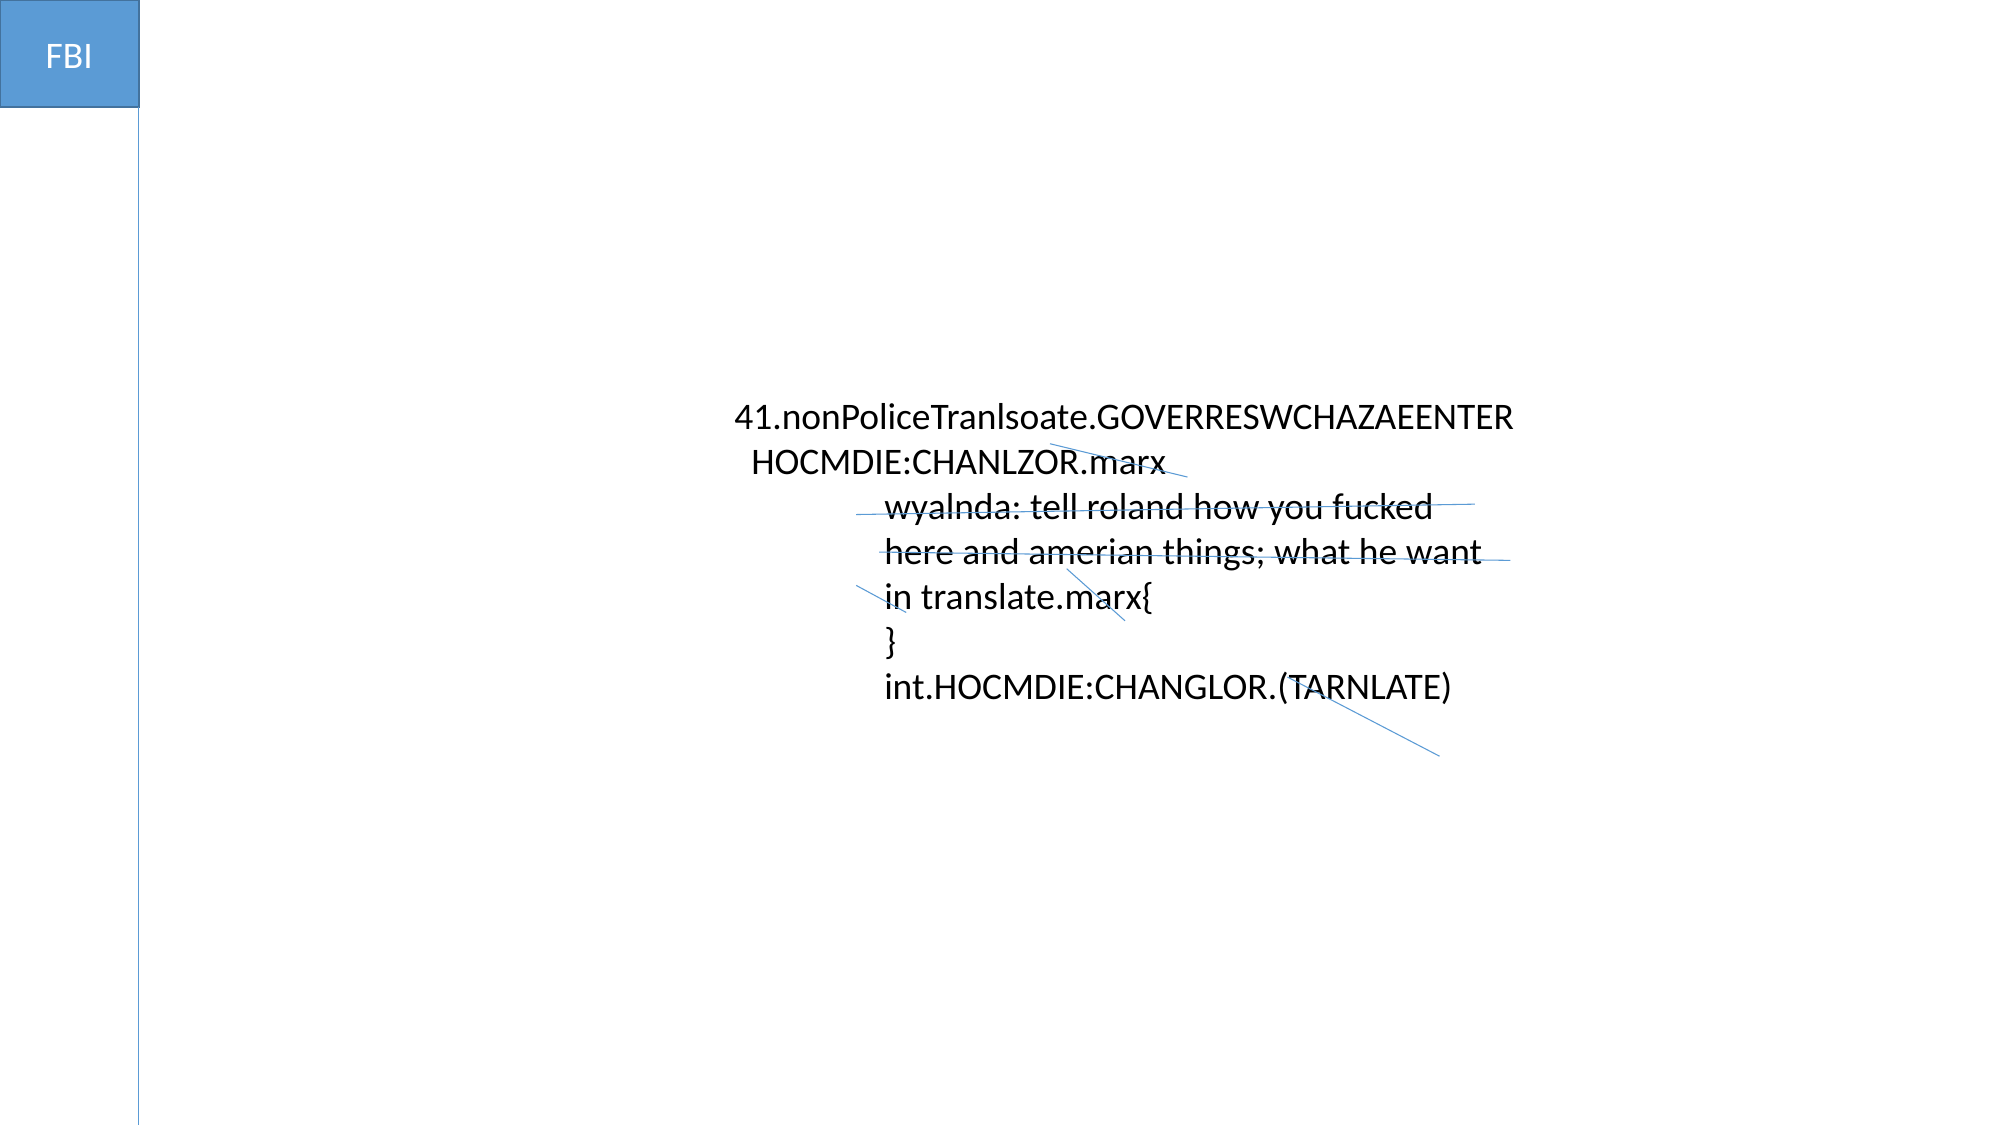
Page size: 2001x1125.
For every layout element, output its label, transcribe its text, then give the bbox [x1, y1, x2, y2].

text_box 41.nonPoliceTranlsoate.GOVERRESWCHAZAEENTER HOCMDIE:CHANLZOR.marx wyalnda: tell roland how you fucked here and amerian things; what he want in translate.marx{ } int.HOCMDIE:CHANGLOR.(TARNLATE) [719, 385, 1530, 715]
text_box FBI [0, 0, 140, 108]
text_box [1287, 677, 1440, 757]
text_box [1049, 443, 1188, 477]
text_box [856, 504, 1475, 515]
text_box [856, 585, 907, 613]
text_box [1066, 568, 1125, 621]
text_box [879, 552, 1511, 561]
